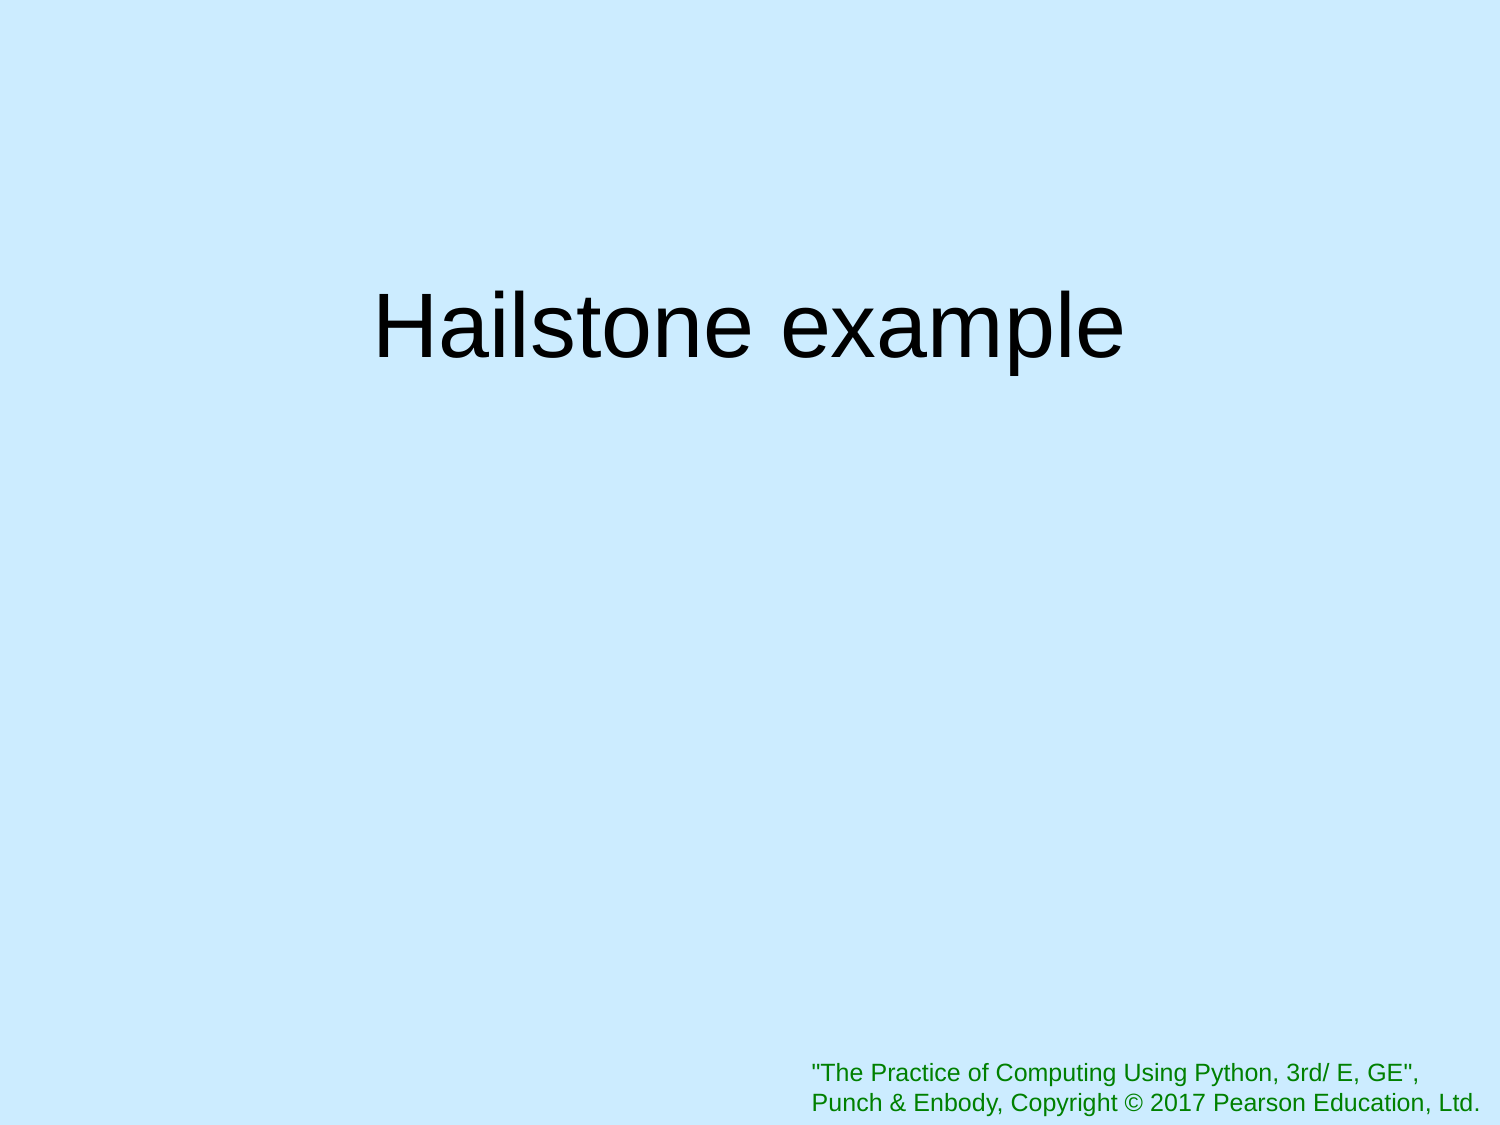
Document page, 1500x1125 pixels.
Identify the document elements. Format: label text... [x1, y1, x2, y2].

title Hailstone example [112, 200, 1388, 442]
